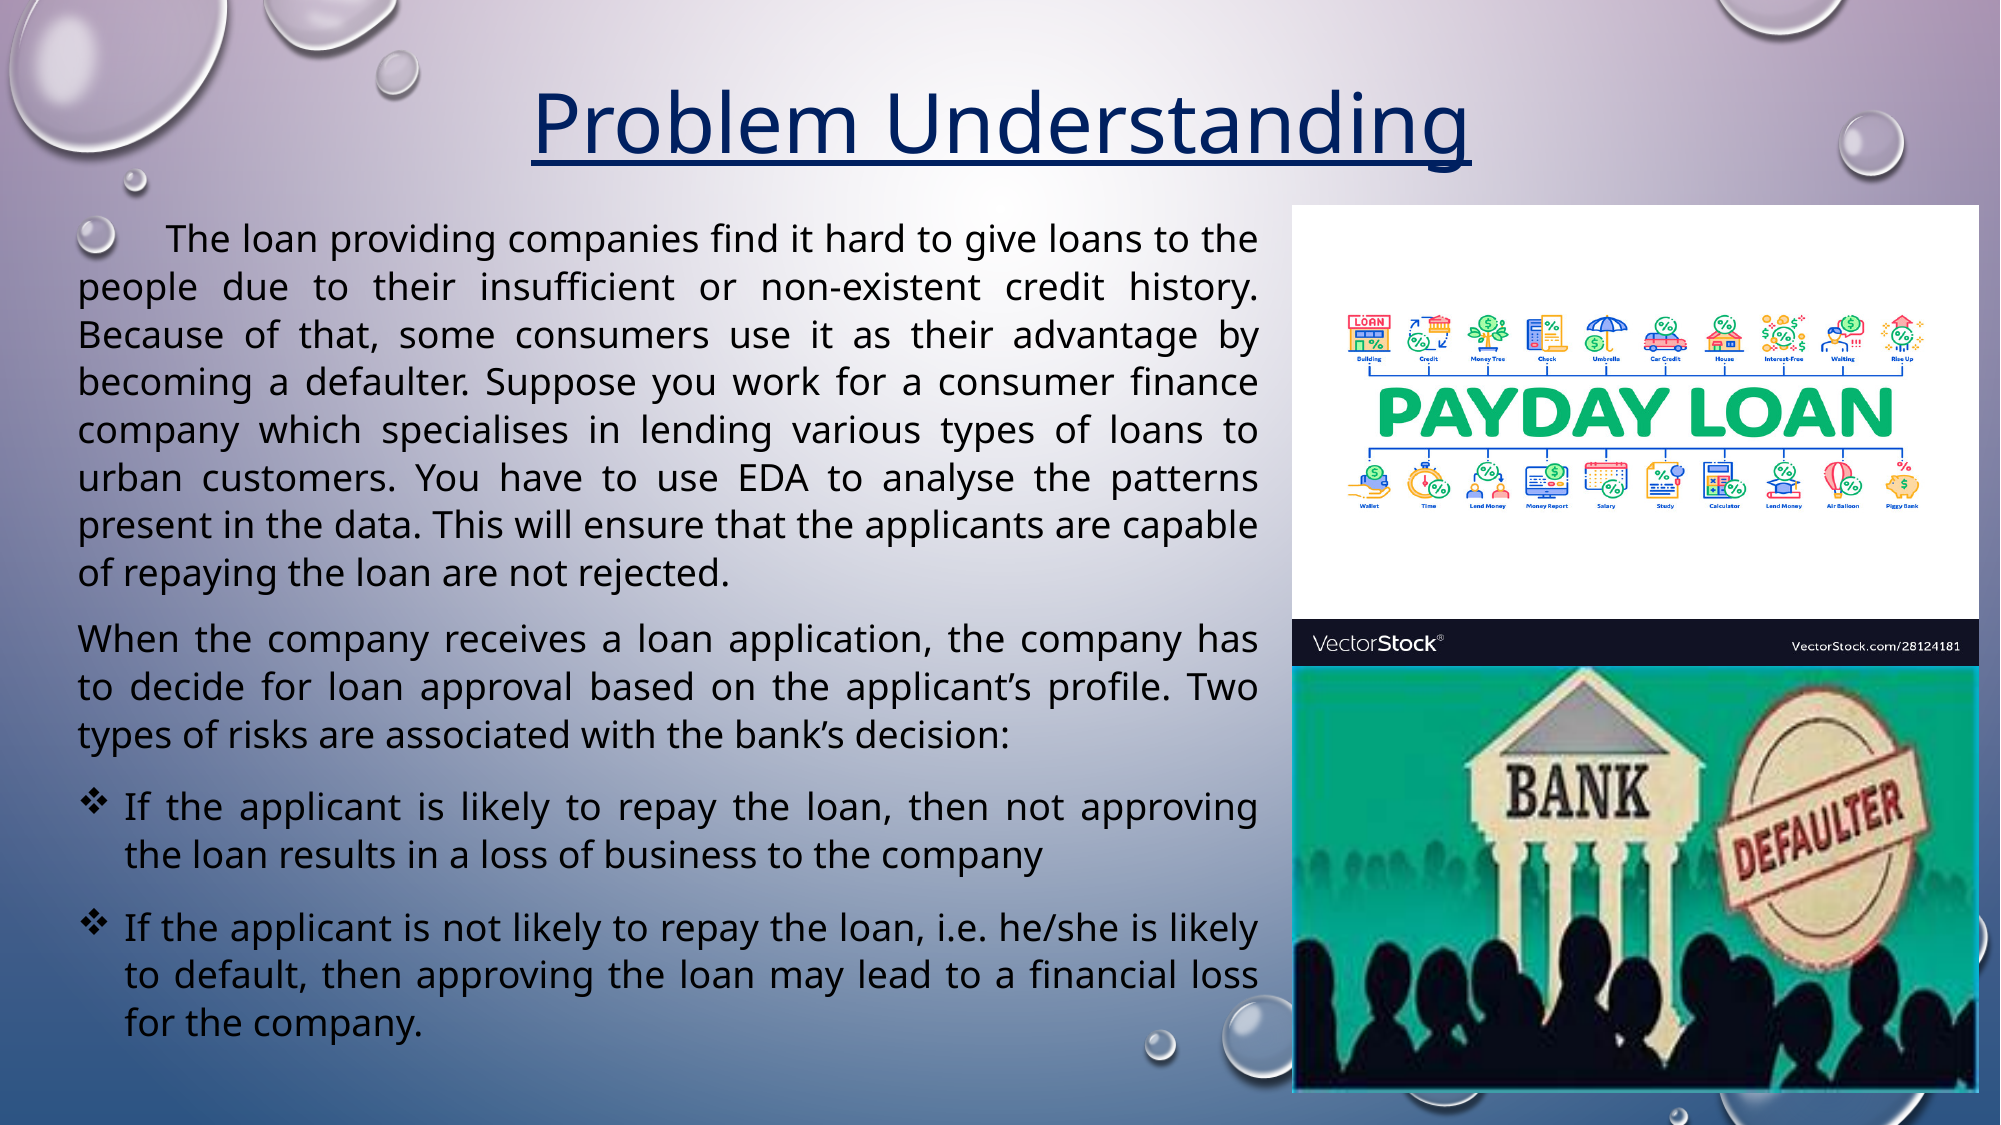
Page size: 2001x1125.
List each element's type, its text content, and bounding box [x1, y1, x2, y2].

text_box The loan providing companies find it hard to give loans to the people due to their insufficient or non-existent credit history. Because of that, some consumers use it as their advantage by becoming a defaulter. Suppose you work for a consumer finance company which specialises in lending various types of loans to urban customers. You have to use EDA to analyse the patterns present in the data. This will ensure that the applicants are capable of repaying the loan are not rejected. When the company receives a loan application, the company has to decide for loan approval based on the applicant’s profile. Two types of risks are associated with the bank’s decision: If the applicant is likely to repay the loan, then not approving the loan results in a loss of business to the company If the applicant is not likely to repay the loan, i.e. he/she is likely to default, then approving the loan may lead to a financial loss for the company. [62, 205, 1275, 1052]
text_box Problem Understanding [97, 62, 1906, 178]
picture [0, 0, 2000, 1125]
